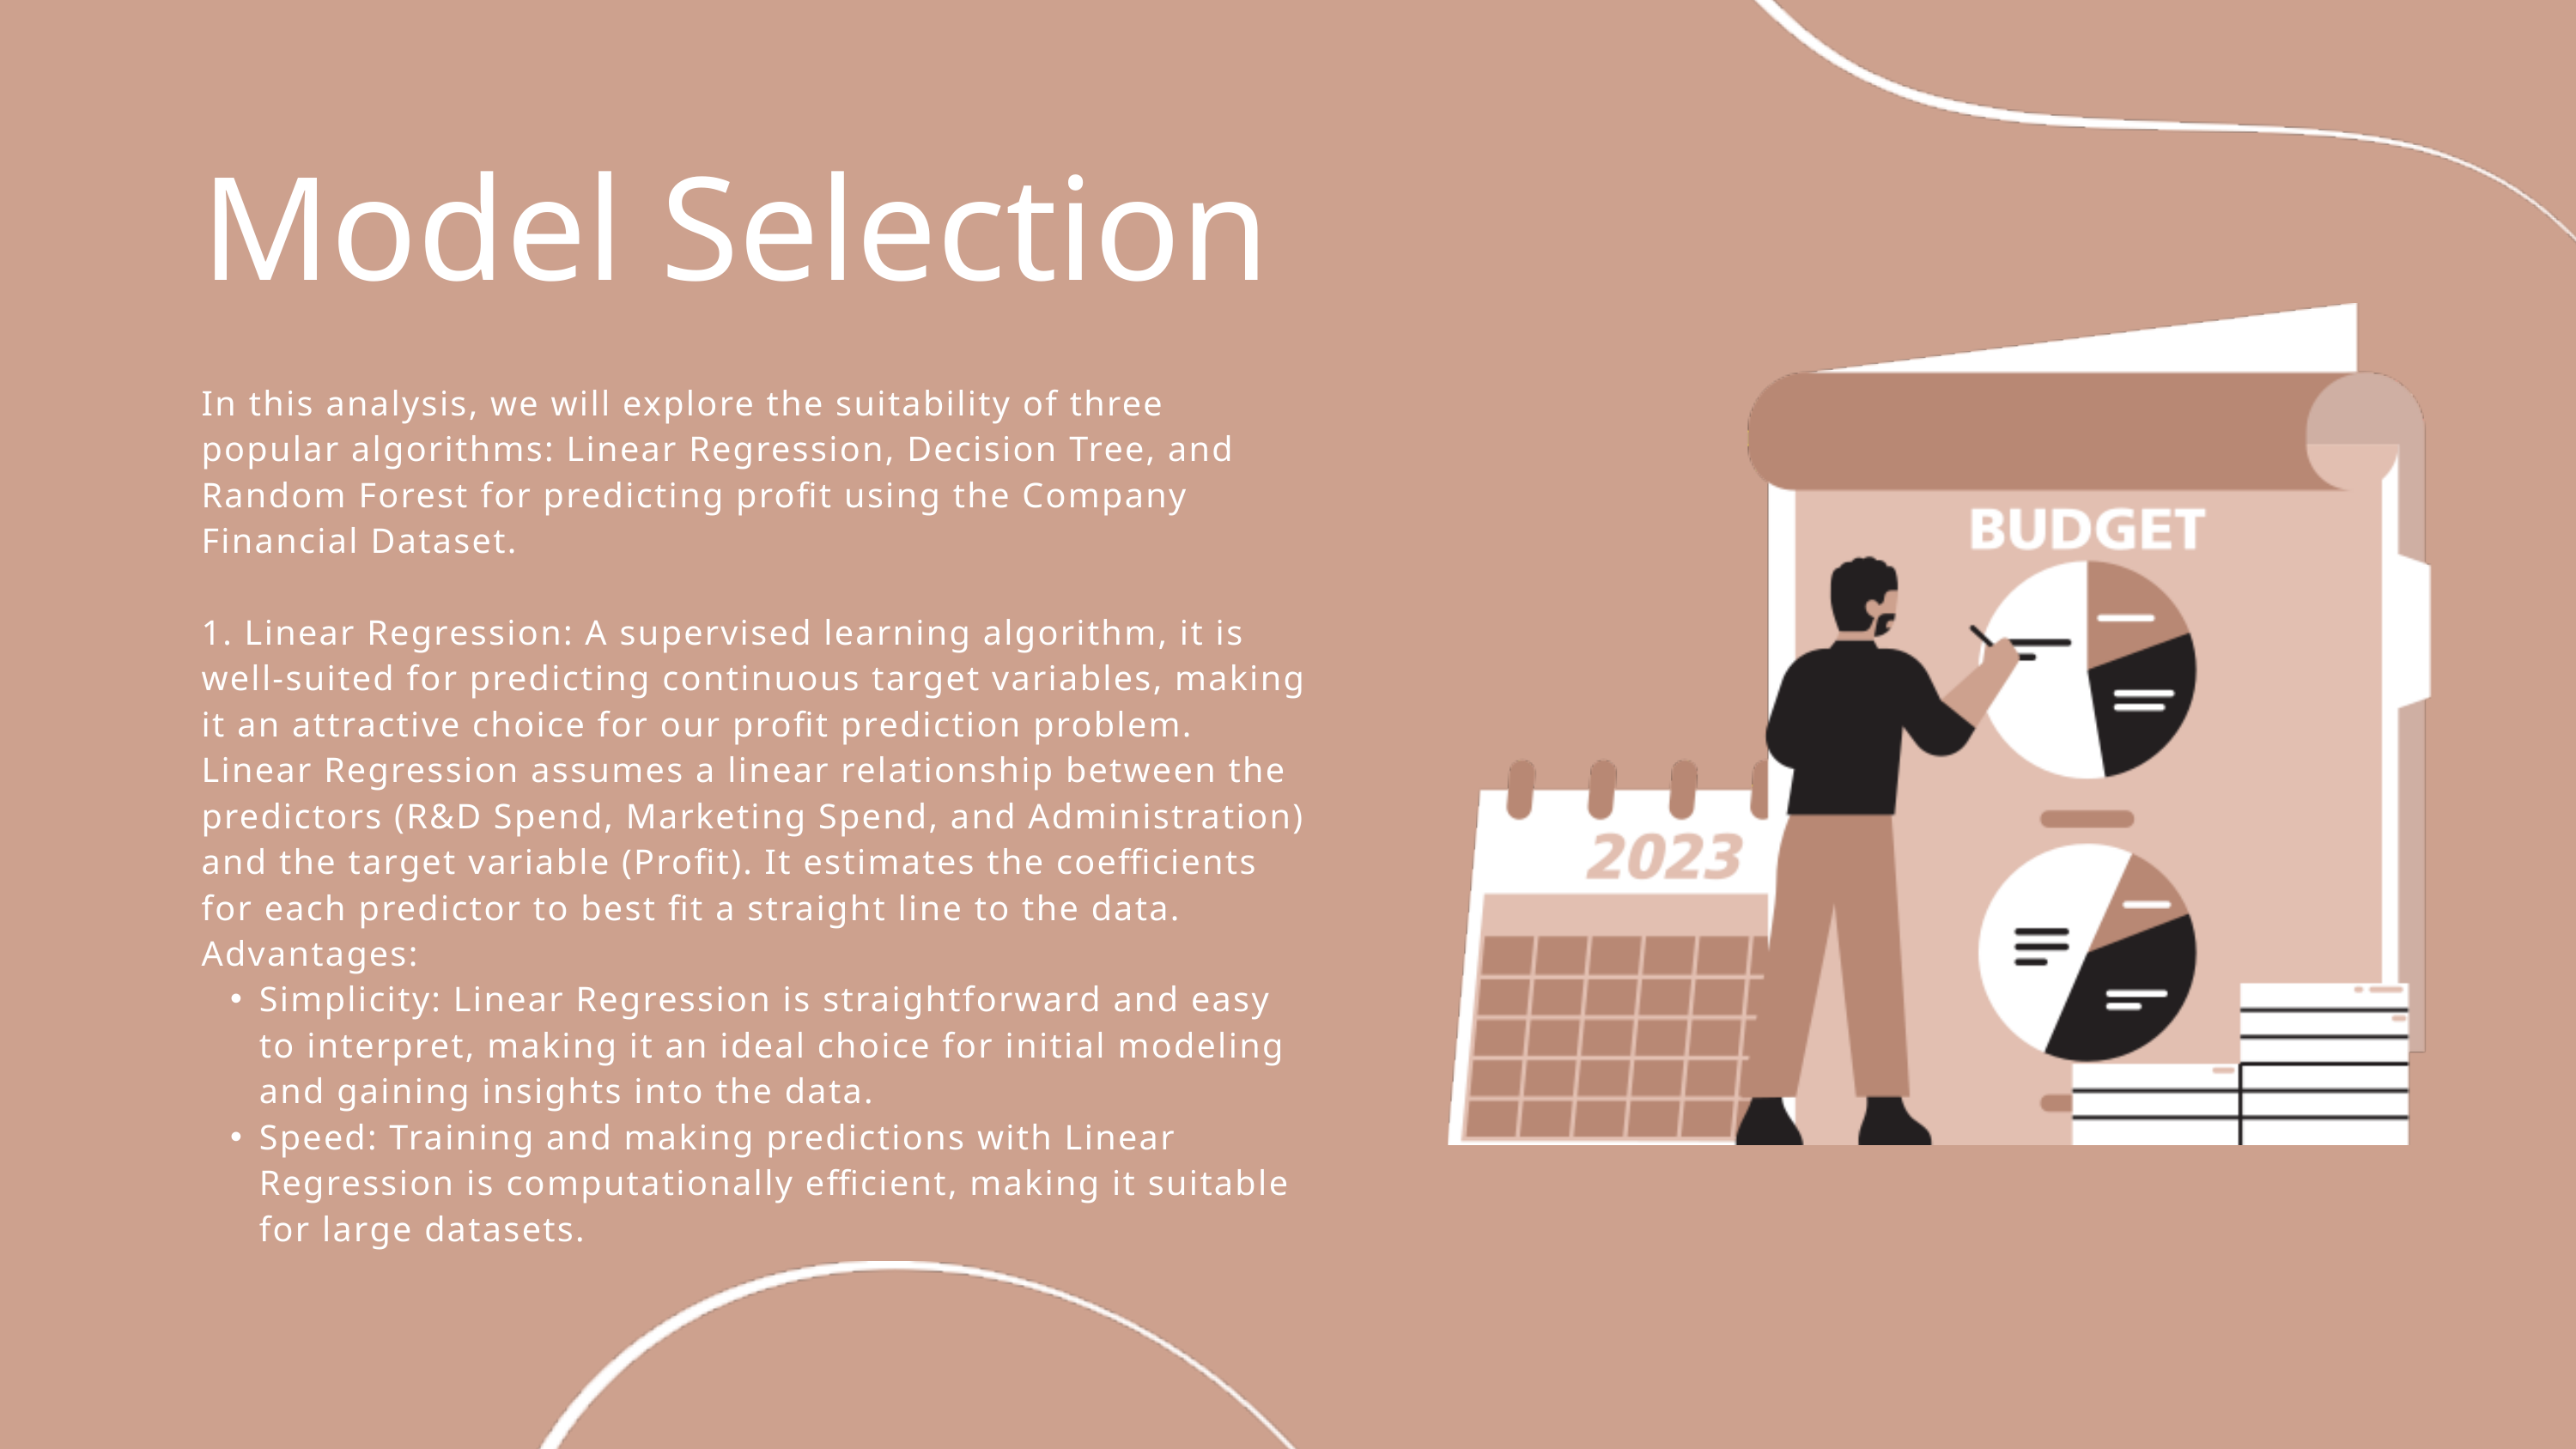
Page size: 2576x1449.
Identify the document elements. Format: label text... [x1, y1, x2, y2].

text_box [1682, 0, 2576, 471]
text_box In this analysis, we will explore the suitability of three popular algorithms: Linear Regression, Decision Tree, and Random Forest for predicting profit using the Company Financial Dataset. 1. Linear Regression: A supervised learning algorithm, it is well-suited for predicting continuous target variables, making it an attractive choice for our profit prediction problem. Linear Regression assumes a linear relationship between the predictors (R&D Spend, Marketing Spend, and Administration) and the target variable (Profit). It estimates the coefficients for each predictor to best fit a straight line to the data. Advantages: Simplicity: Linear Regression is straightforward and easy to interpret, making it an ideal choice for initial modeling and gaining insights into the data. Speed: Training and making predictions with Linear Regression is computationally efficient, making it suitable for large datasets. [201, 376, 1315, 1341]
text_box [1448, 303, 2432, 1145]
text_box Model Selection [201, 149, 1424, 310]
text_box [471, 1261, 1503, 1449]
